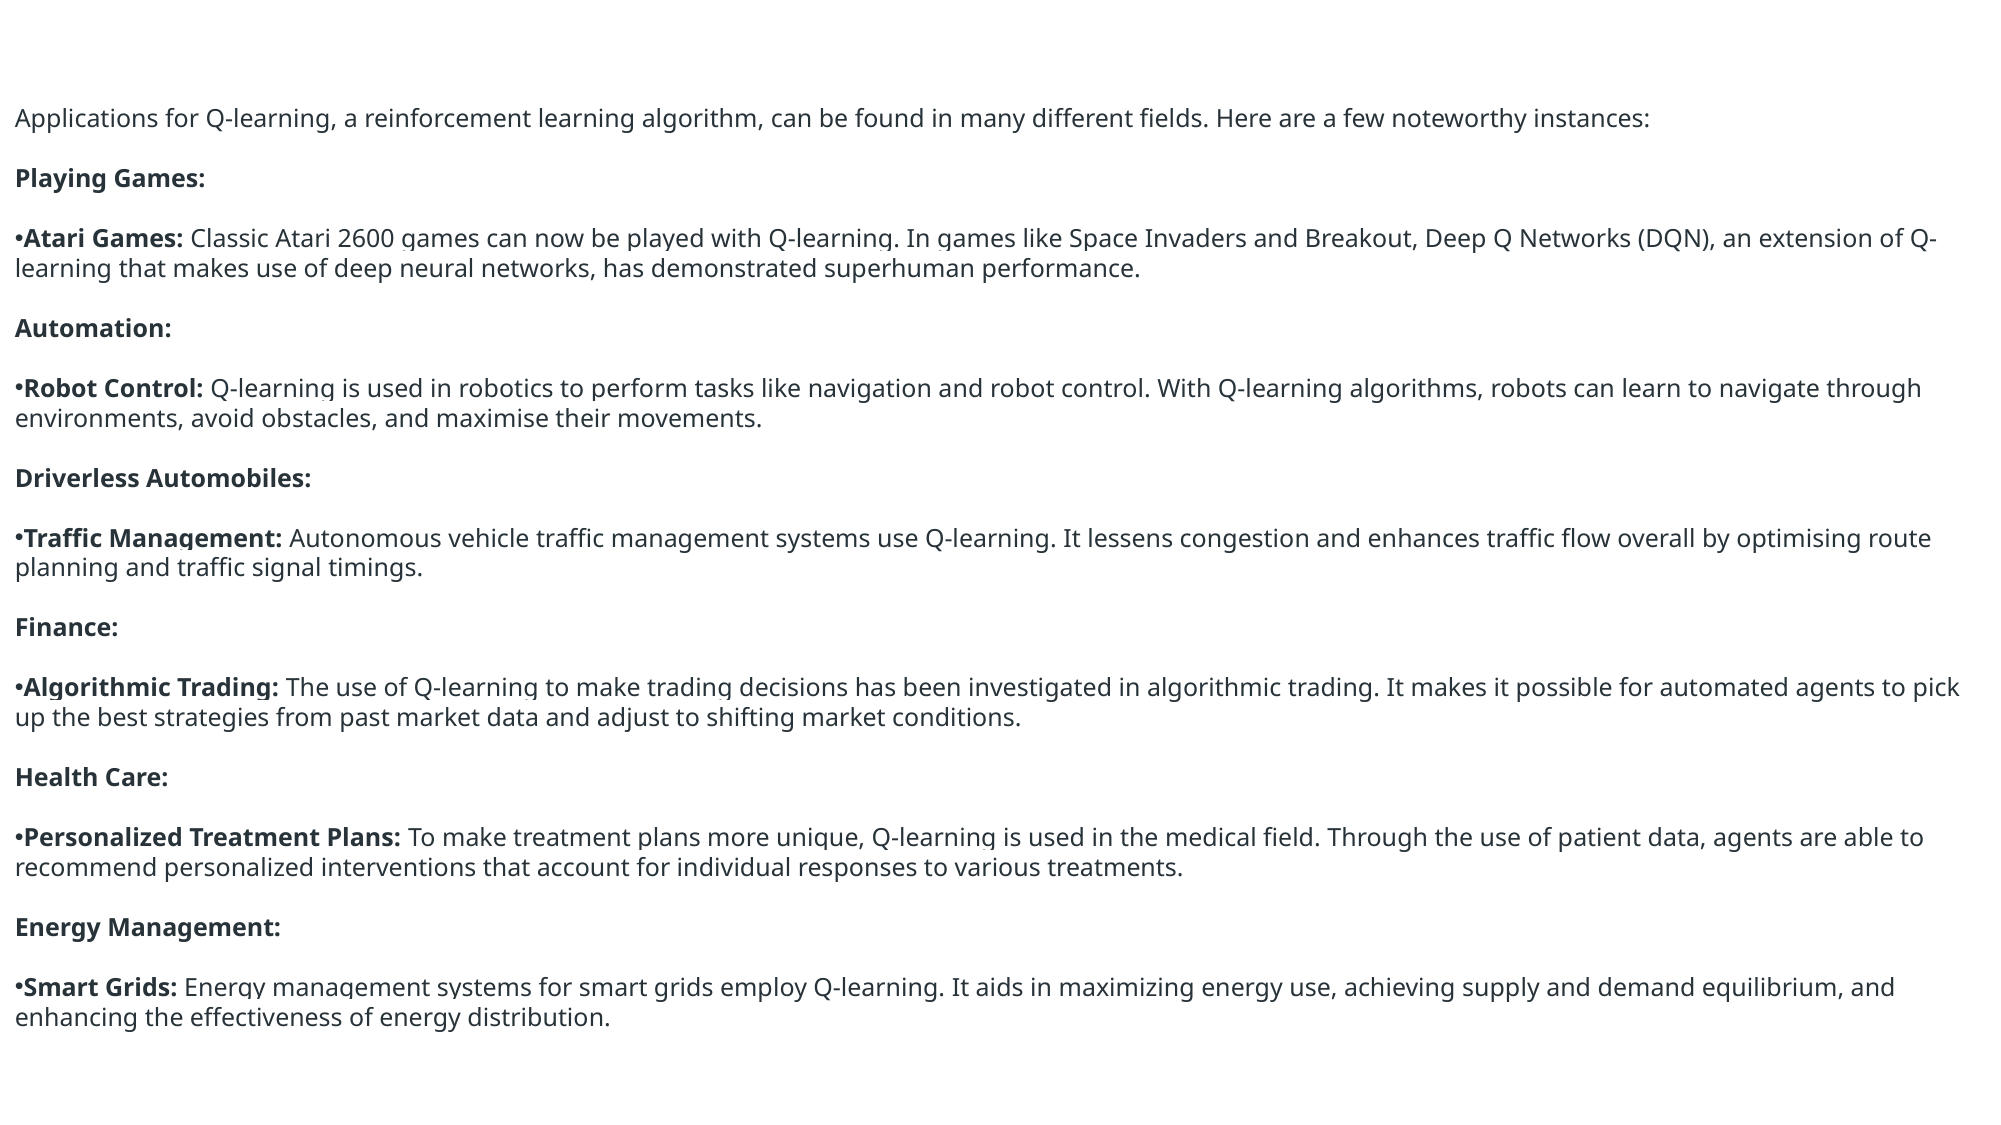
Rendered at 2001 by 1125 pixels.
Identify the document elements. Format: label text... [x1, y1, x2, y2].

text_box Applications for Q-learning, a reinforcement learning algorithm, can be found in many different fields. Here are a few noteworthy instances: Playing Games: Atari Games: Classic Atari 2600 games can now be played with Q-learning. In games like Space Invaders and Breakout, Deep Q Networks (DQN), an extension of Q-learning that makes use of deep neural networks, has demonstrated superhuman performance. Automation: Robot Control: Q-learning is used in robotics to perform tasks like navigation and robot control. With Q-learning algorithms, robots can learn to navigate through environments, avoid obstacles, and maximise their movements. Driverless Automobiles: Traffic Management: Autonomous vehicle traffic management systems use Q-learning. It lessens congestion and enhances traffic flow overall by optimising route planning and traffic signal timings. Finance: Algorithmic Trading: The use of Q-learning to make trading decisions has been investigated in algorithmic trading. It makes it possible for automated agents to pick up the best strategies from past market data and adjust to shifting market conditions. Health Care: Personalized Treatment Plans: To make treatment plans more unique, Q-learning is used in the medical field. Through the use of patient data, agents are able to recommend personalized interventions that account for individual responses to various treatments. Energy Management: Smart Grids: Energy management systems for smart grids employ Q-learning. It aids in maximizing energy use, achieving supply and demand equilibrium, and enhancing the effectiveness of energy distribution. [0, 95, 2000, 1069]
